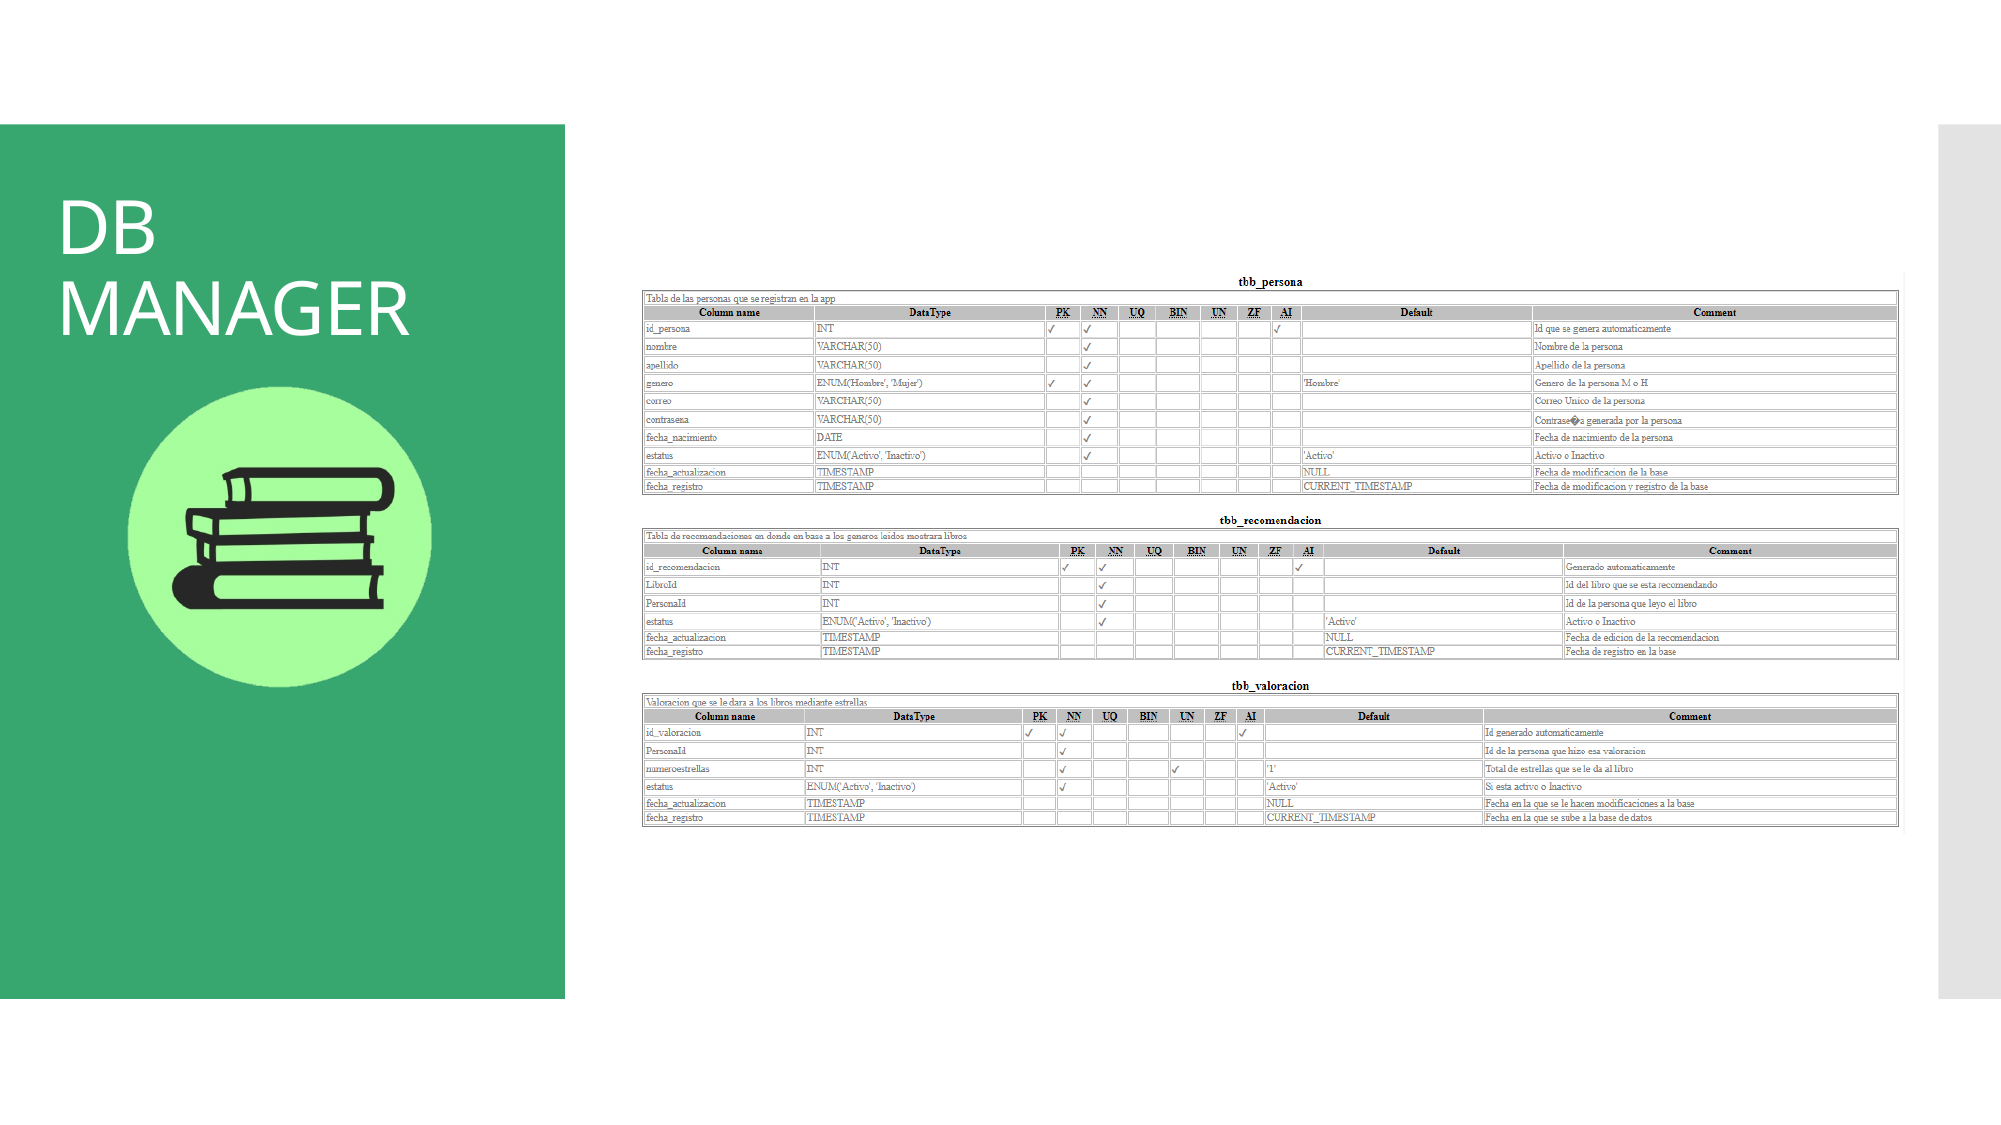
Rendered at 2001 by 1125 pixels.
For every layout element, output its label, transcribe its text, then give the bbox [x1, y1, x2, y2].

title DB MANAGER [41, 184, 525, 358]
picture [109, 363, 457, 712]
picture [629, 270, 1905, 834]
